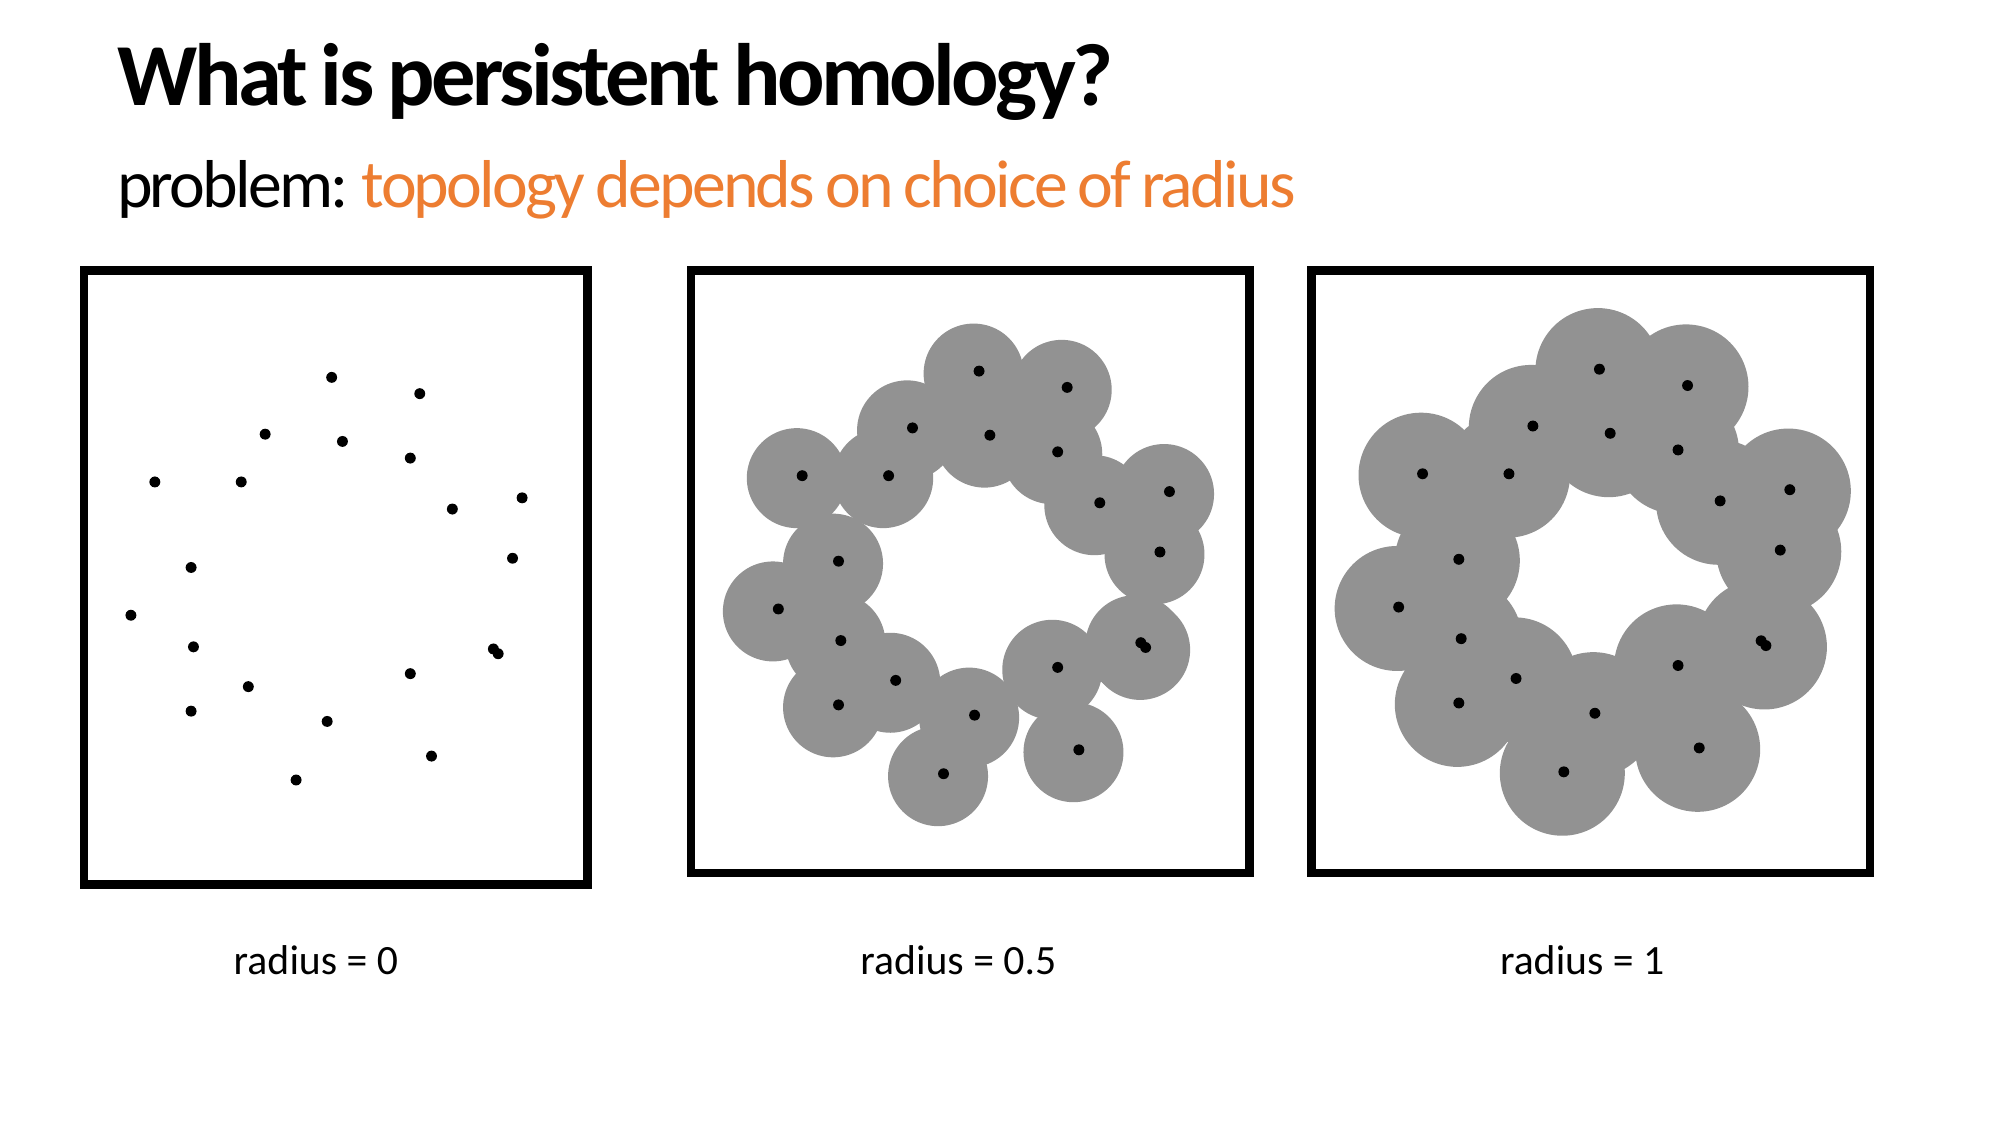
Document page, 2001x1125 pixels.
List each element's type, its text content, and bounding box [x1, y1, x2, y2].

text_box radius = 0.5 [856, 928, 1061, 987]
text_box radius = 0 [229, 928, 403, 987]
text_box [125, 371, 528, 786]
text_box [691, 343, 1250, 874]
text_box problem: topology depends on choice of radius [113, 150, 1771, 343]
text_box [83, 270, 588, 885]
text_box [1311, 270, 1870, 874]
text_box What is persistent homology? [113, 33, 1916, 151]
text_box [1334, 308, 1851, 836]
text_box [722, 323, 1215, 827]
text_box radius = 1 [1495, 928, 1669, 987]
